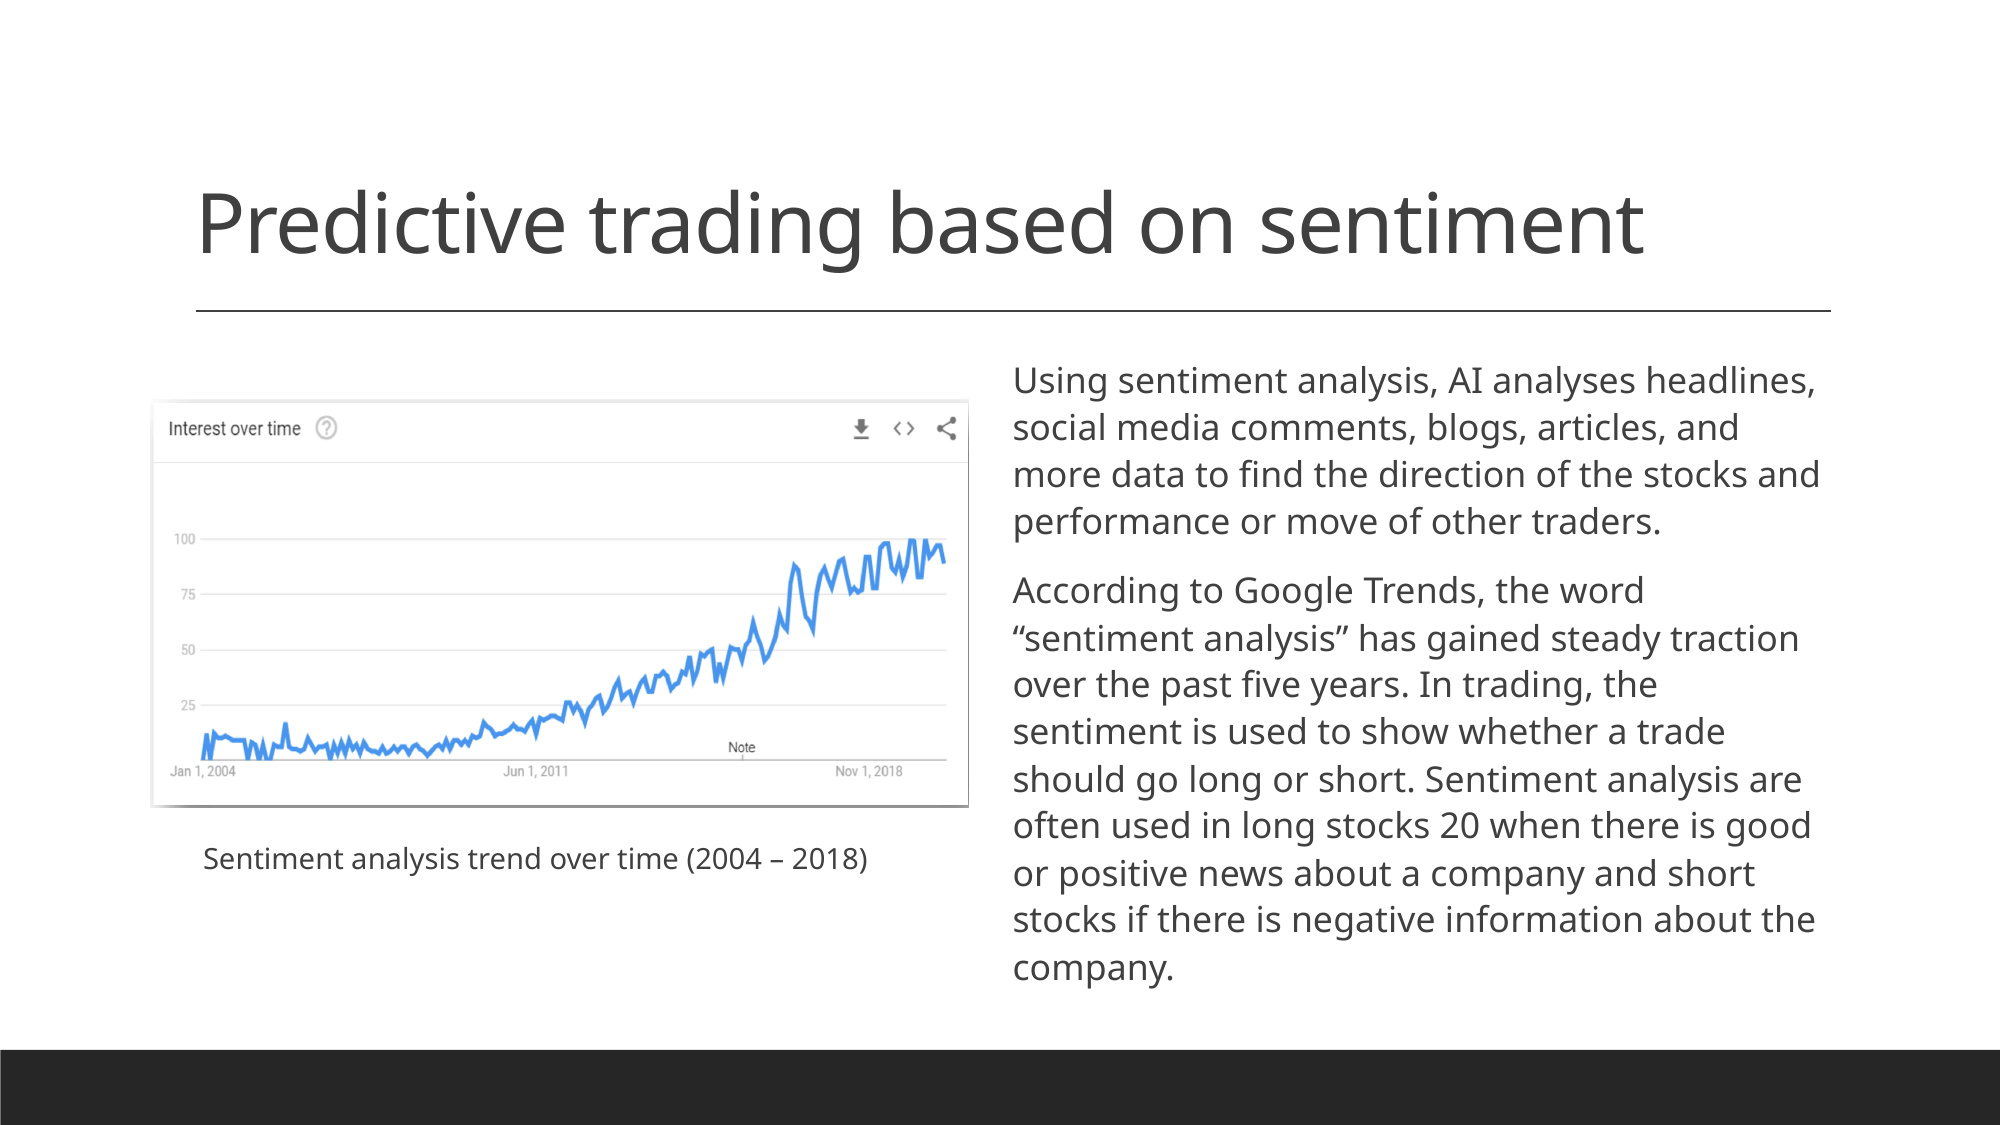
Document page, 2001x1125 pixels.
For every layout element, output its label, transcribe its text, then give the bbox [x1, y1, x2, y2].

title Predictive trading based on sentiment [180, 41, 1830, 280]
list Using sentiment analysis, AI analyses headlines, social media comments, blogs, articles, and more data to find the direction of the stocks and performance or move of other traders. According to Google Trends, the word “sentiment analysis” has gained steady traction over the past five years. In trading, the sentiment is used to show whether a trade should go long or short. Sentiment analysis are often used in long stocks 20 when there is good or positive news about a company and short stocks if there is negative information about the company. [999, 345, 1830, 1024]
picture [149, 399, 969, 809]
text_box Sentiment analysis trend over time (2004 – 2018) [102, 829, 954, 920]
